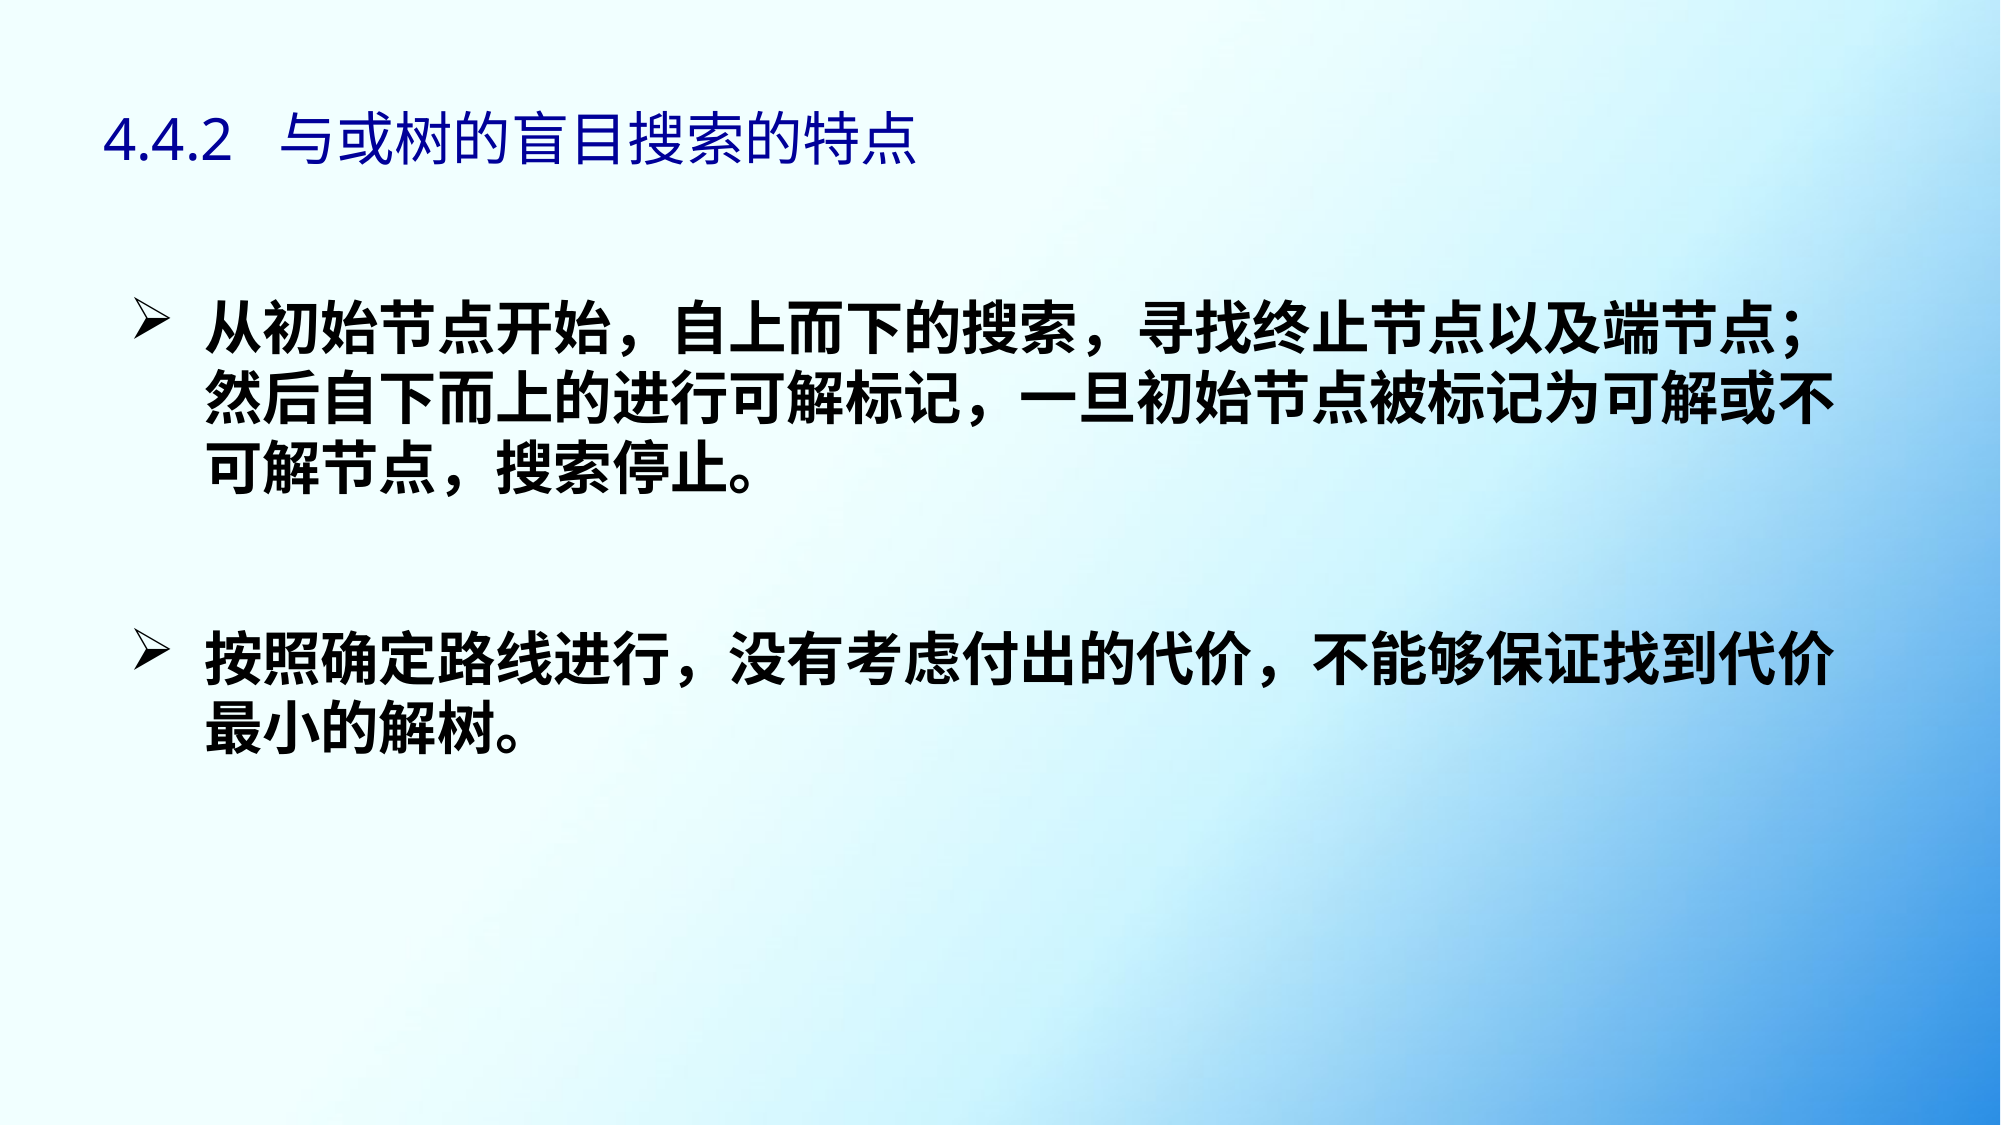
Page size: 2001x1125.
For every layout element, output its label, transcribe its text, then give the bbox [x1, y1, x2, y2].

picture [0, 0, 2001, 1125]
text_box 4.4.2 与或树的盲目搜索的特点 [88, 94, 935, 180]
text_box 从初始节点开始，自上而下的搜索，寻找终止节点以及端节点； 然后自下而上的进行可解标记，一旦初始节点被标记为可解或不可解节点，搜索停止。 [114, 283, 1861, 509]
text_box 按照确定路线进行，没有考虑付出的代价，不能够保证找到代价最小的解树。 [114, 614, 1861, 769]
